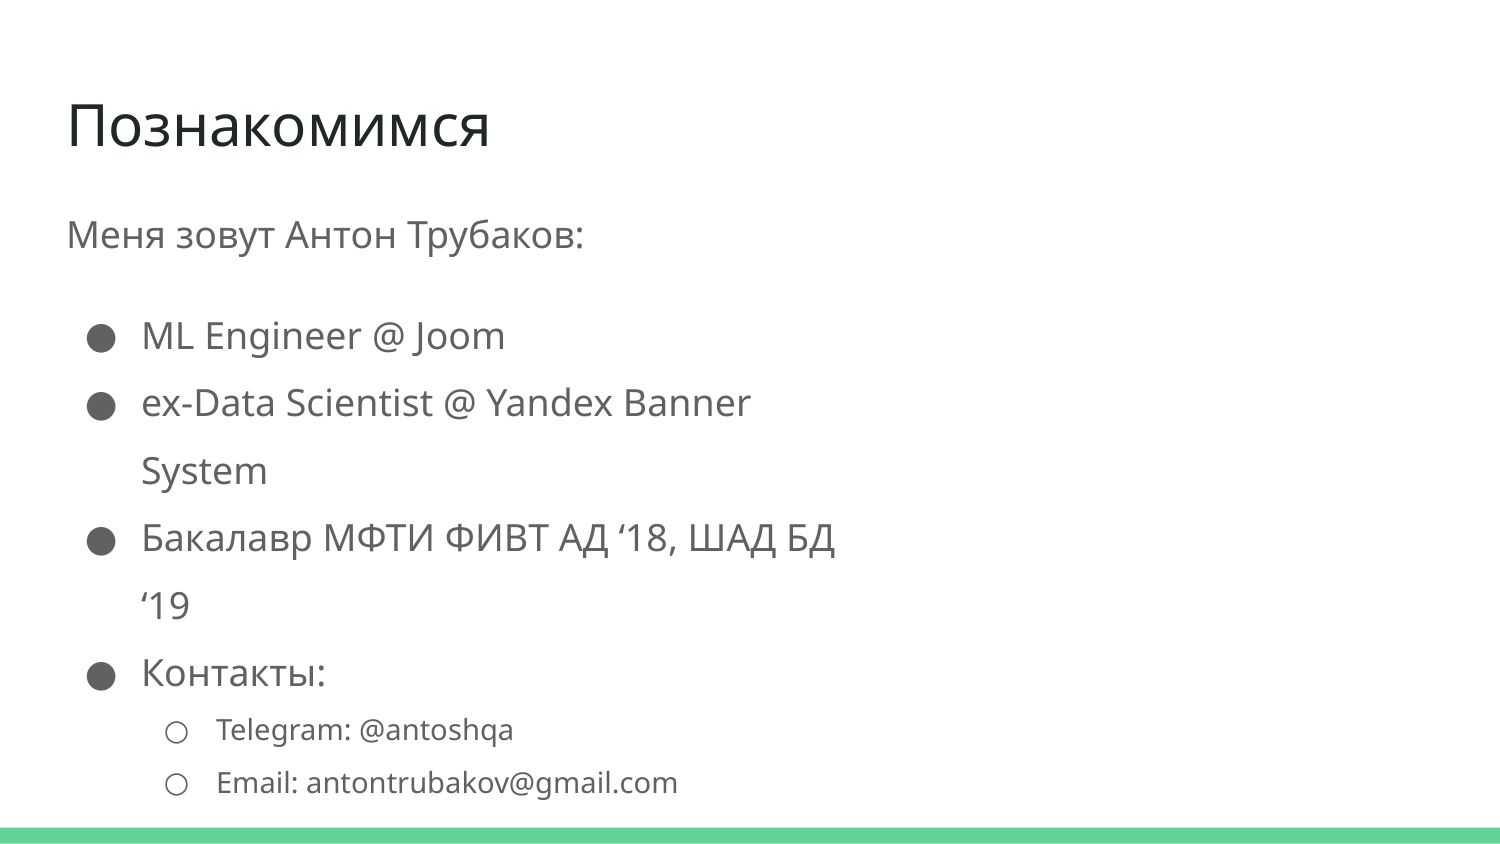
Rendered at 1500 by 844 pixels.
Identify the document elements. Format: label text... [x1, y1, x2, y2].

list Меня зовут Антон Трубаков: ML Engineer @ Joom ex-Data Scientist @ Yandex Banner System Бакалавр МФТИ ФИВТ АД ‘18, ШАД БД ‘19 Контакты: Telegram: @antoshqa Email: antontrubakov@gmail.com [51, 189, 886, 750]
title Познакомимся [51, 72, 1449, 167]
